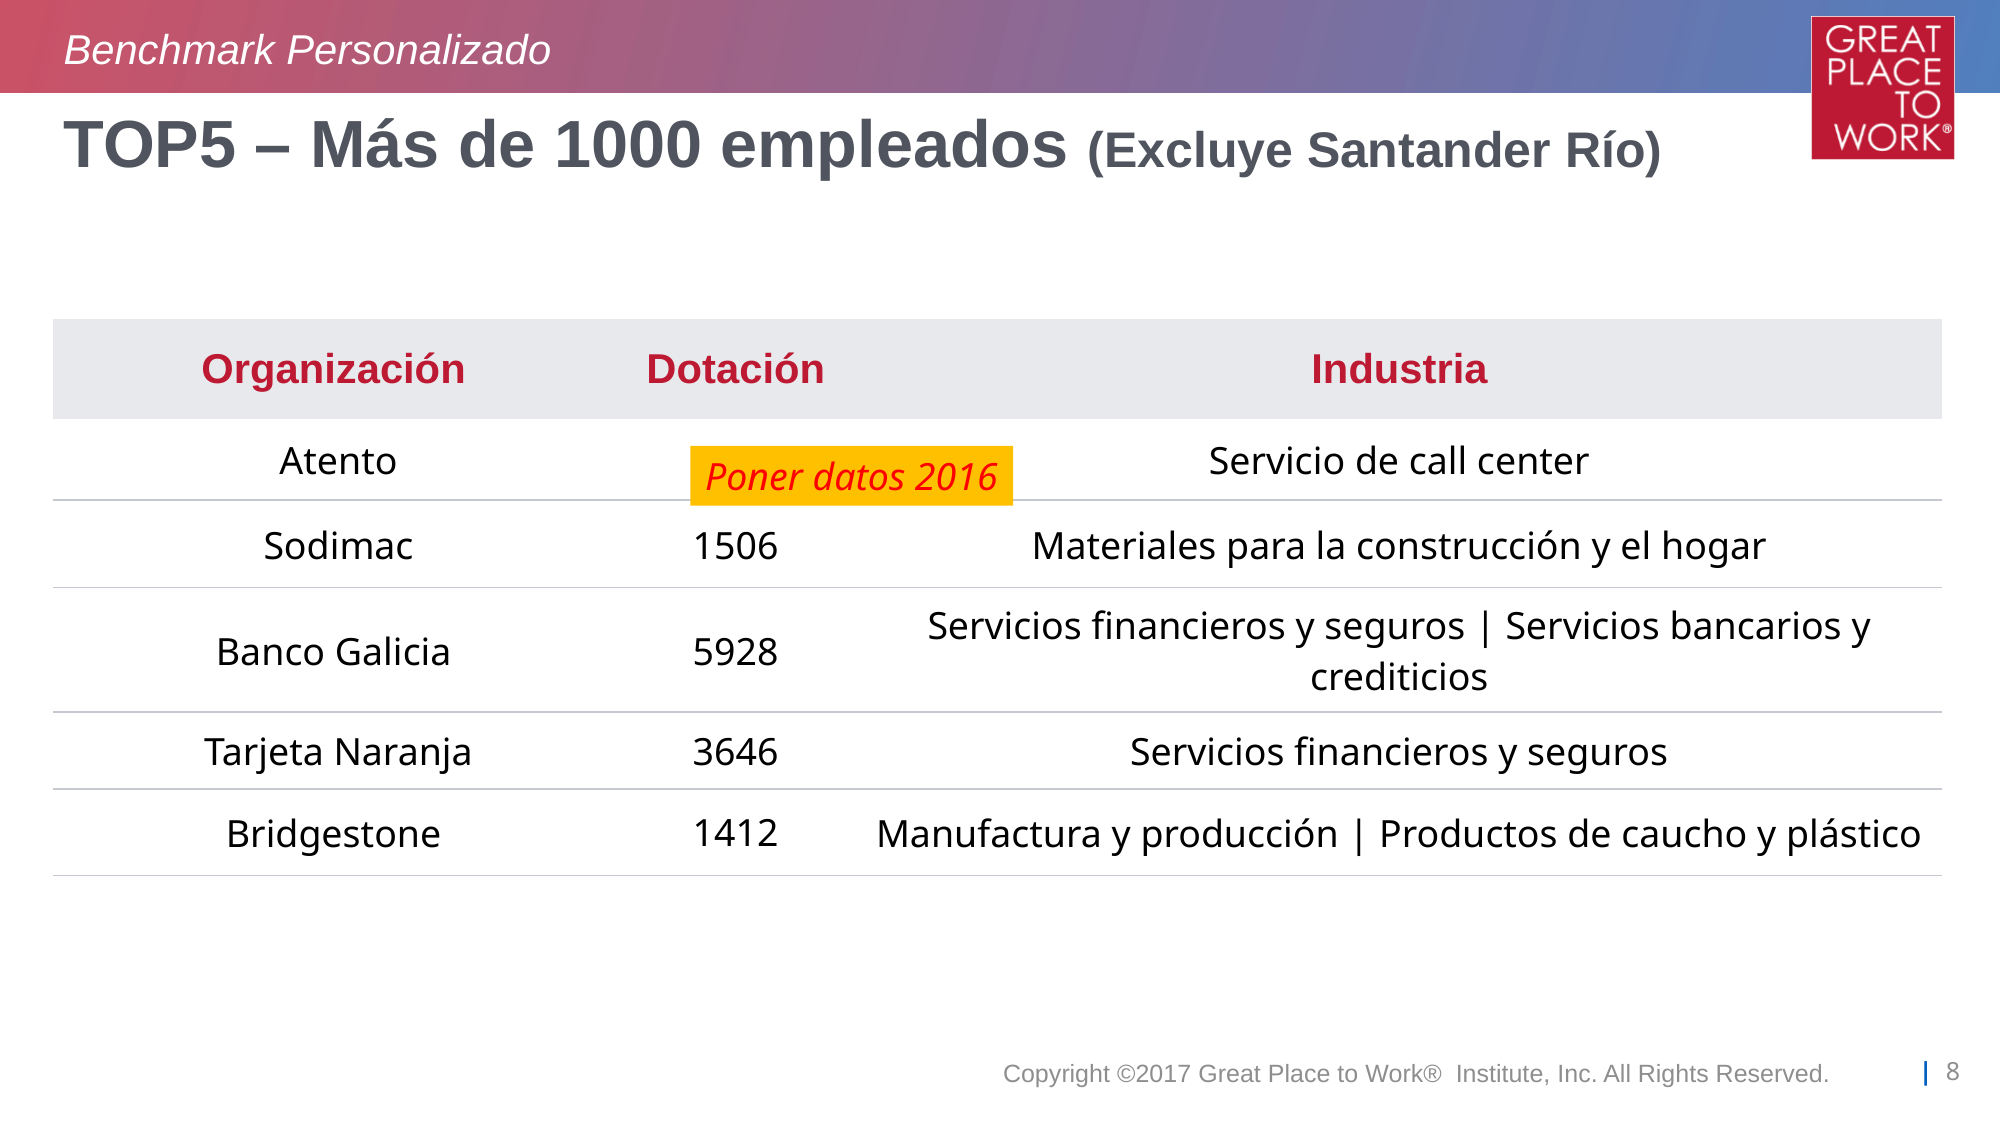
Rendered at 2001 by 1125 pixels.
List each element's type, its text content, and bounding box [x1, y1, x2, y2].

table_cell Servicios financieros y seguros | Servicios bancarios y crediticios [857, 588, 1942, 711]
table_cell Manufactura y producción | Productos de caucho y plástico [857, 790, 1942, 875]
table_header Dotación [614, 319, 857, 419]
text_box Poner datos 2016 [690, 445, 1014, 506]
table_cell Tarjeta Naranja [53, 713, 614, 788]
title TOP5 – Más de 1000 empleados (Excluye Santander Río) [48, 92, 1976, 200]
table_cell 1506 [614, 501, 857, 587]
table_cell 1412 [614, 790, 857, 875]
table_cell Sodimac [53, 501, 614, 587]
table_header Organización [53, 319, 614, 419]
table_header Industria [857, 319, 1942, 419]
table_cell Atento [53, 419, 614, 499]
subtitle Benchmark Personalizado [48, 21, 1894, 90]
table_cell 7407 [614, 419, 857, 499]
table_cell 3646 [614, 713, 857, 788]
table_cell Materiales para la construcción y el hogar [857, 501, 1942, 587]
table_cell Servicios financieros y seguros [857, 713, 1942, 788]
table_cell Banco Galicia [53, 588, 614, 711]
picture [0, 0, 2000, 93]
table_cell Servicio de call center [857, 419, 1942, 499]
slide_number | 8 [1846, 1042, 1976, 1103]
footer Copyright ©2017 Great Place to Work® Institute, Inc. All Rights Reserved. [978, 1042, 1846, 1103]
table_cell 5928 [614, 588, 857, 711]
table_cell Bridgestone [53, 790, 614, 875]
